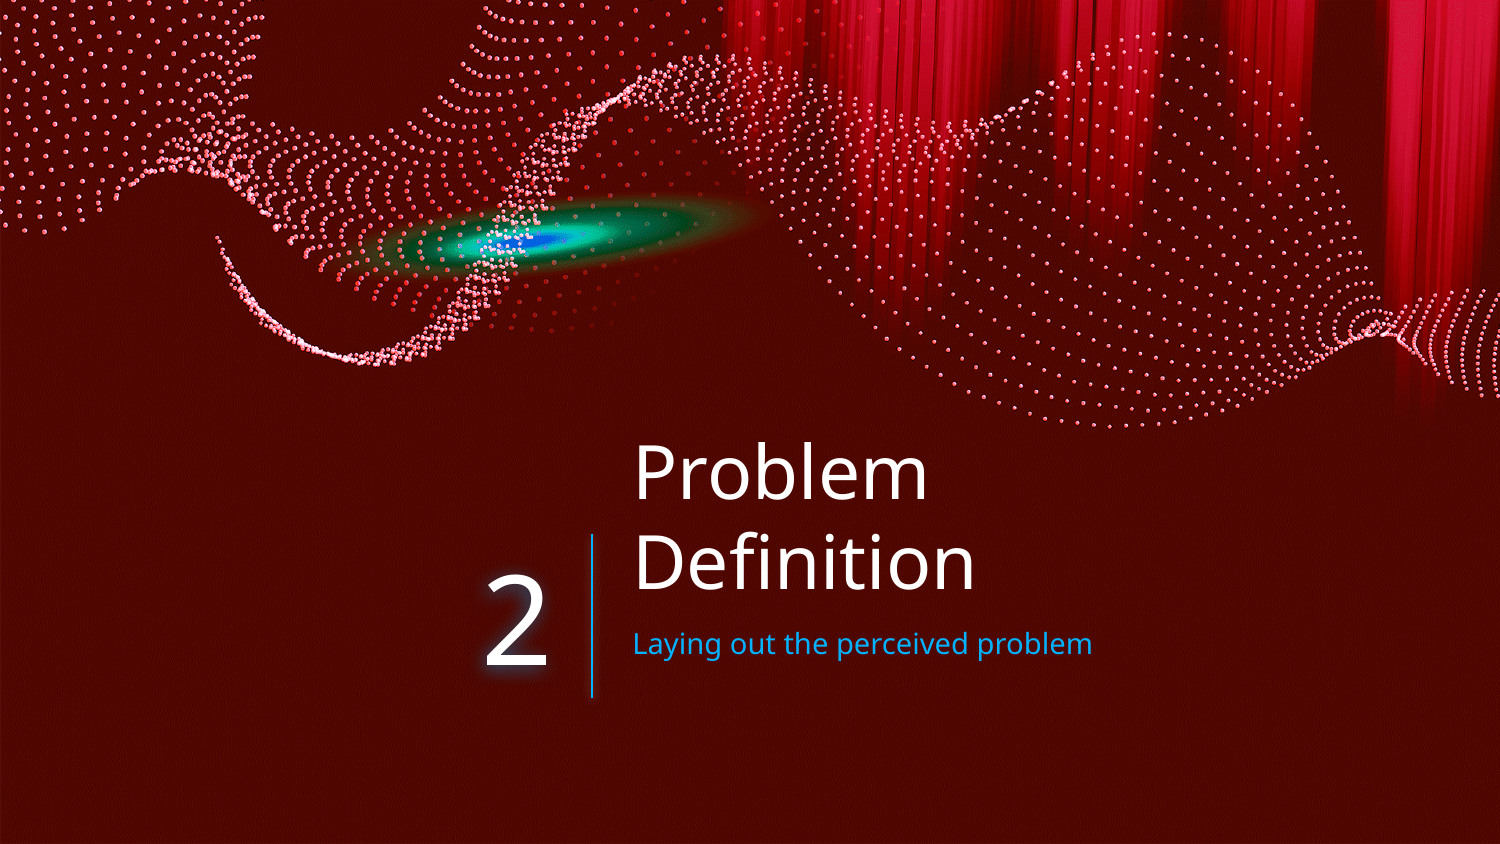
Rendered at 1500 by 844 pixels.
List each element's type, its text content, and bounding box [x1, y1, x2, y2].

subtitle Laying out the perceived problem [617, 610, 1121, 687]
picture [0, 0, 1500, 844]
title 2 [171, 539, 568, 693]
title Problem Definition [617, 521, 1121, 610]
